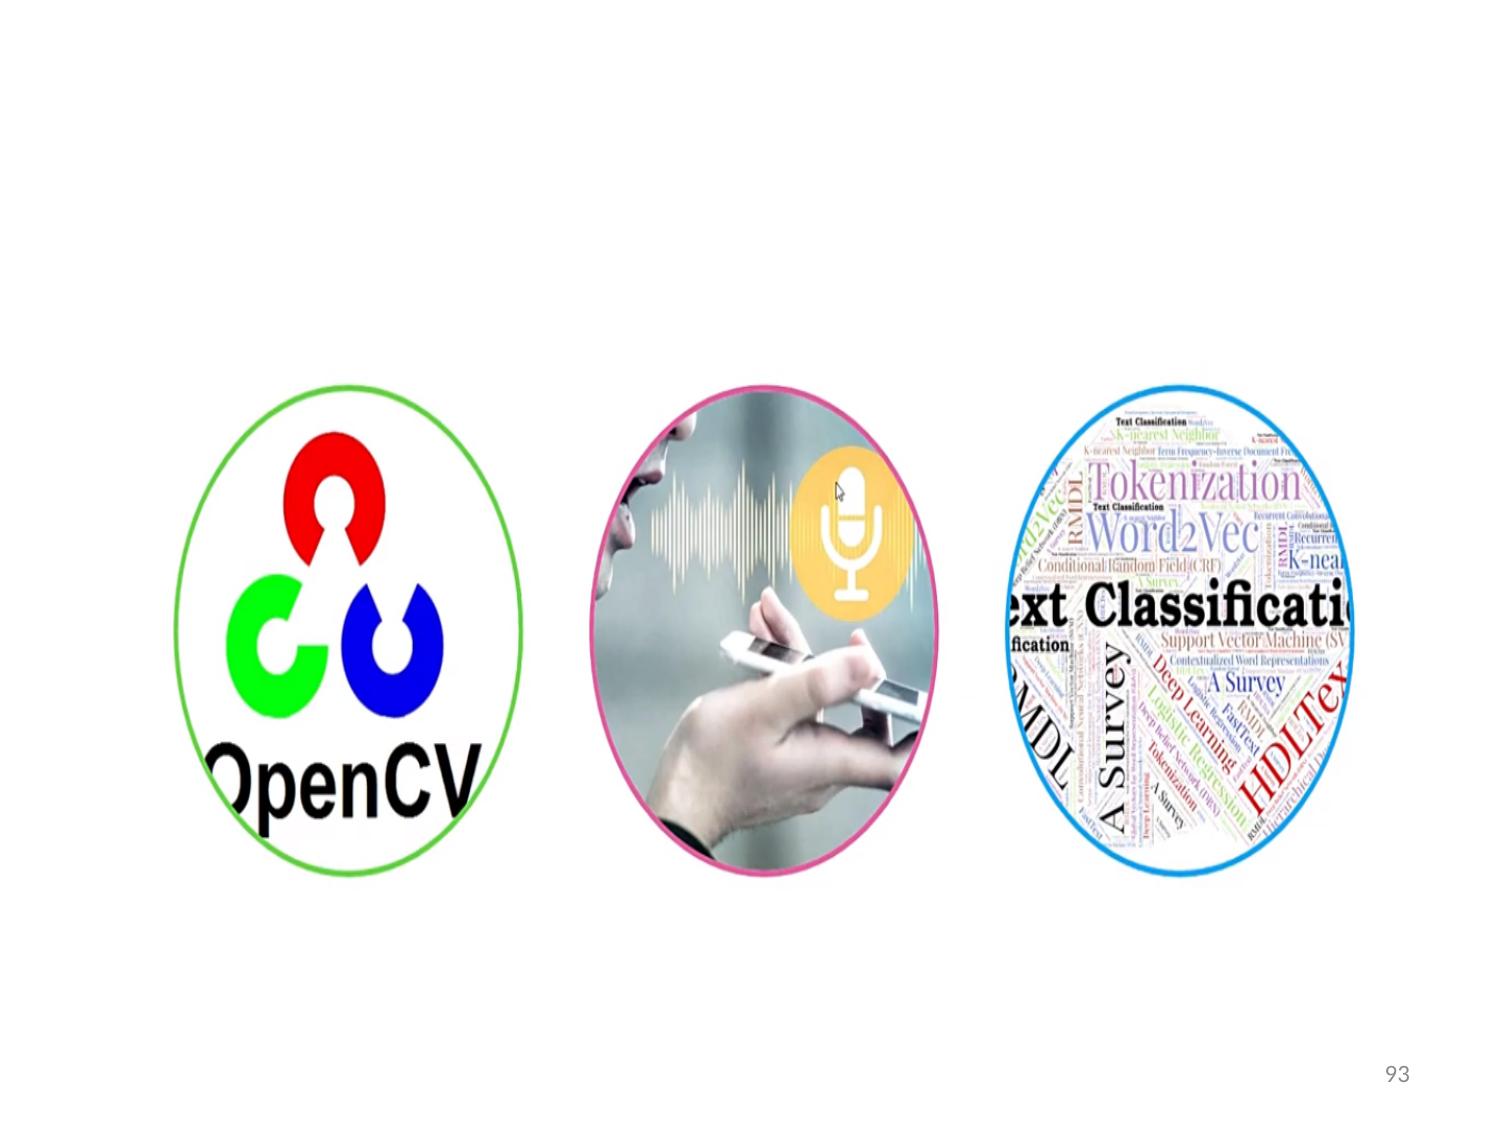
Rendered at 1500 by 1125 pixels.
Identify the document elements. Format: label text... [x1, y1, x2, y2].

slide_number 93 [1074, 1042, 1425, 1103]
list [122, 340, 1378, 927]
